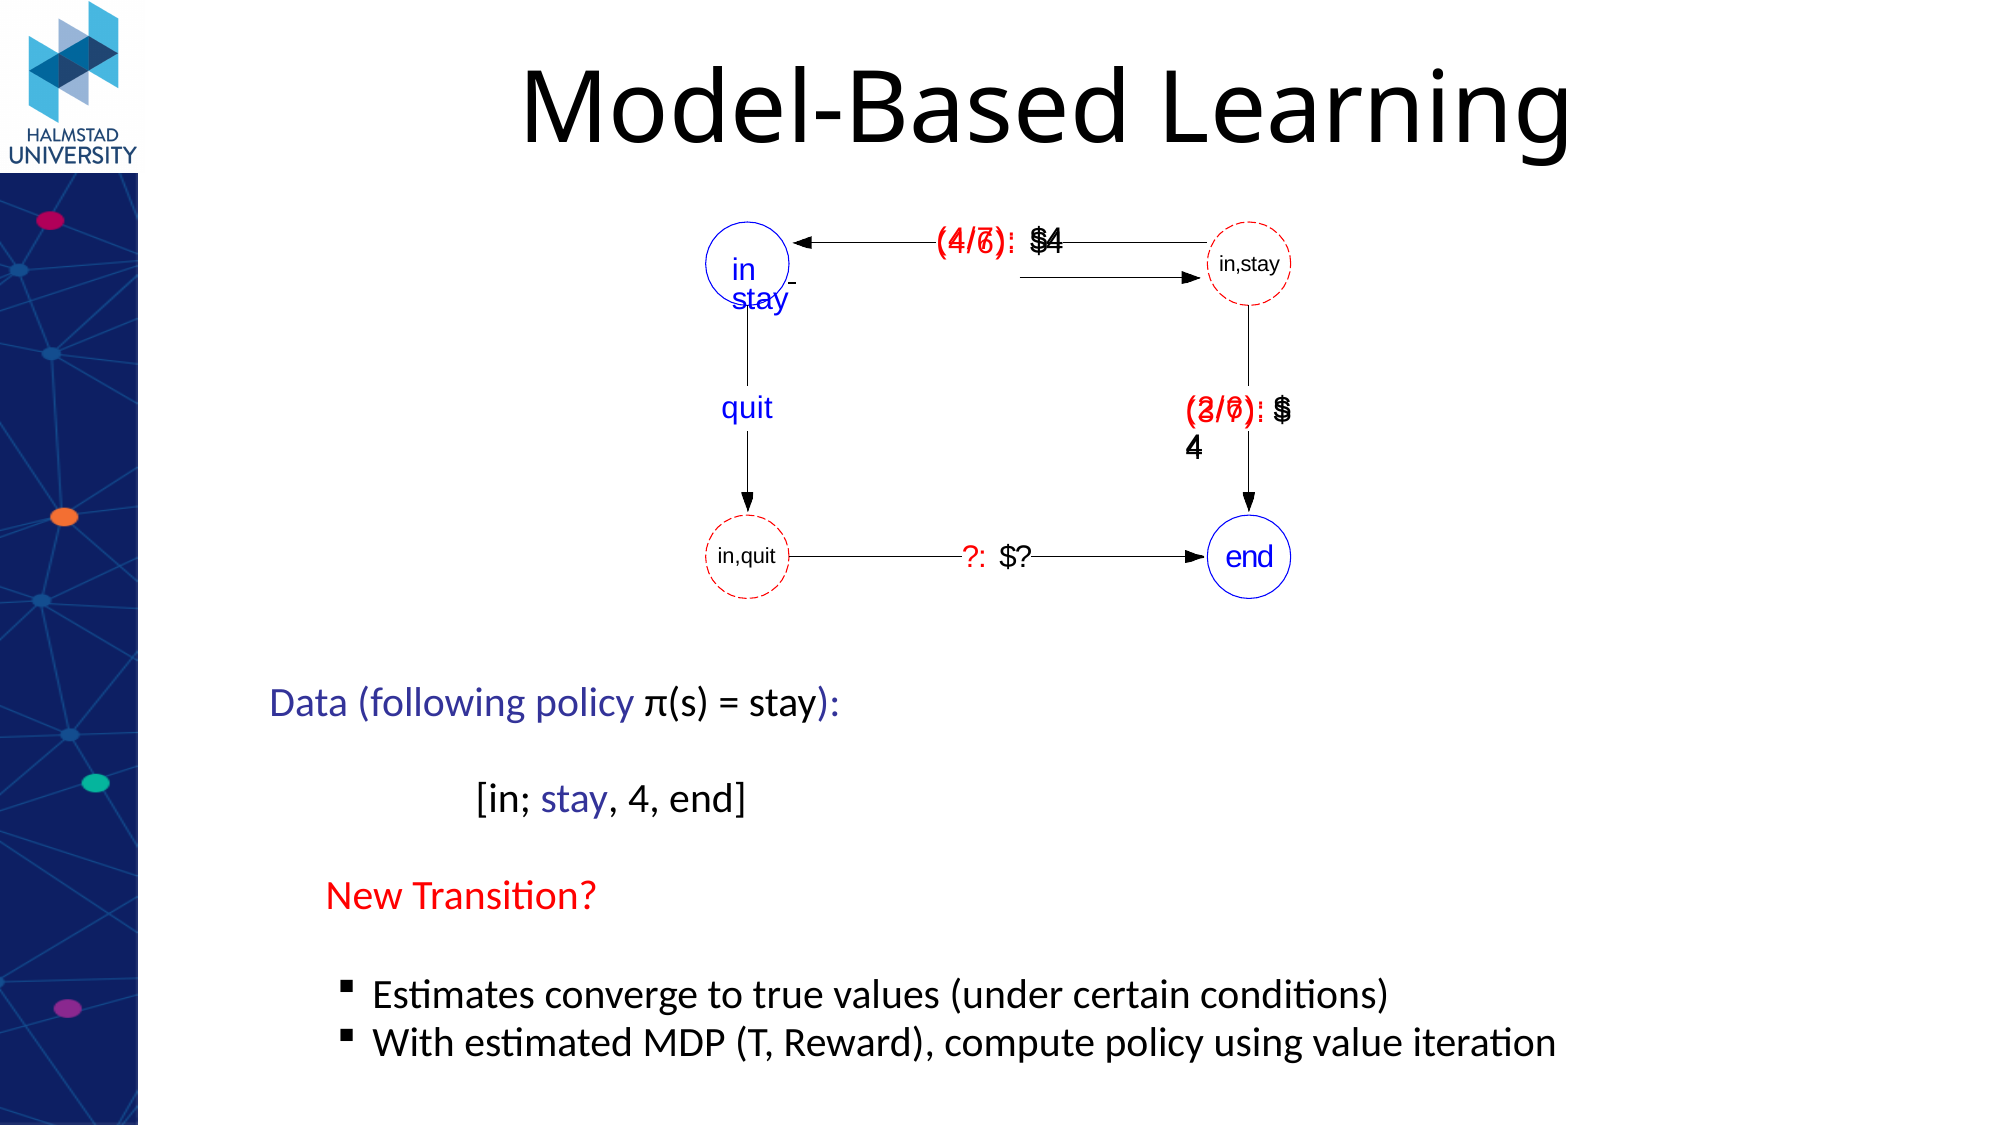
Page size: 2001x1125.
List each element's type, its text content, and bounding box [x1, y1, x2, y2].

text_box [792, 236, 938, 249]
text_box [1207, 515, 1291, 599]
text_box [1030, 431, 1256, 563]
title Model-Based Learning [184, 1, 1910, 220]
text_box (4/7): $4 [934, 215, 1066, 256]
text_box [1018, 271, 1201, 284]
text_box Estimates converge to true values (under certain conditions) With estimated MDP (T, Reward), compute policy using value iteration [266, 969, 1573, 1118]
text_box in,stay [1217, 246, 1282, 276]
text_box ?: $? [959, 533, 1033, 574]
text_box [741, 431, 962, 558]
text_box [1207, 221, 1291, 306]
text_box (4/6): $4 [934, 256, 1066, 260]
text_box (3/7): $ 4 [1183, 388, 1315, 467]
text_box [705, 515, 789, 599]
text_box in stay [729, 254, 1022, 316]
text_box Data (following policy π(s) = stay): [in; stay, 4, end] New Transition? [254, 676, 1255, 925]
picture [0, 0, 145, 1125]
text_box (2/6): $ 4 [1183, 384, 1315, 388]
text_box [705, 221, 788, 301]
text_box quit [719, 384, 776, 425]
text_box end [1223, 533, 1275, 574]
text_box in,quit [715, 539, 780, 569]
